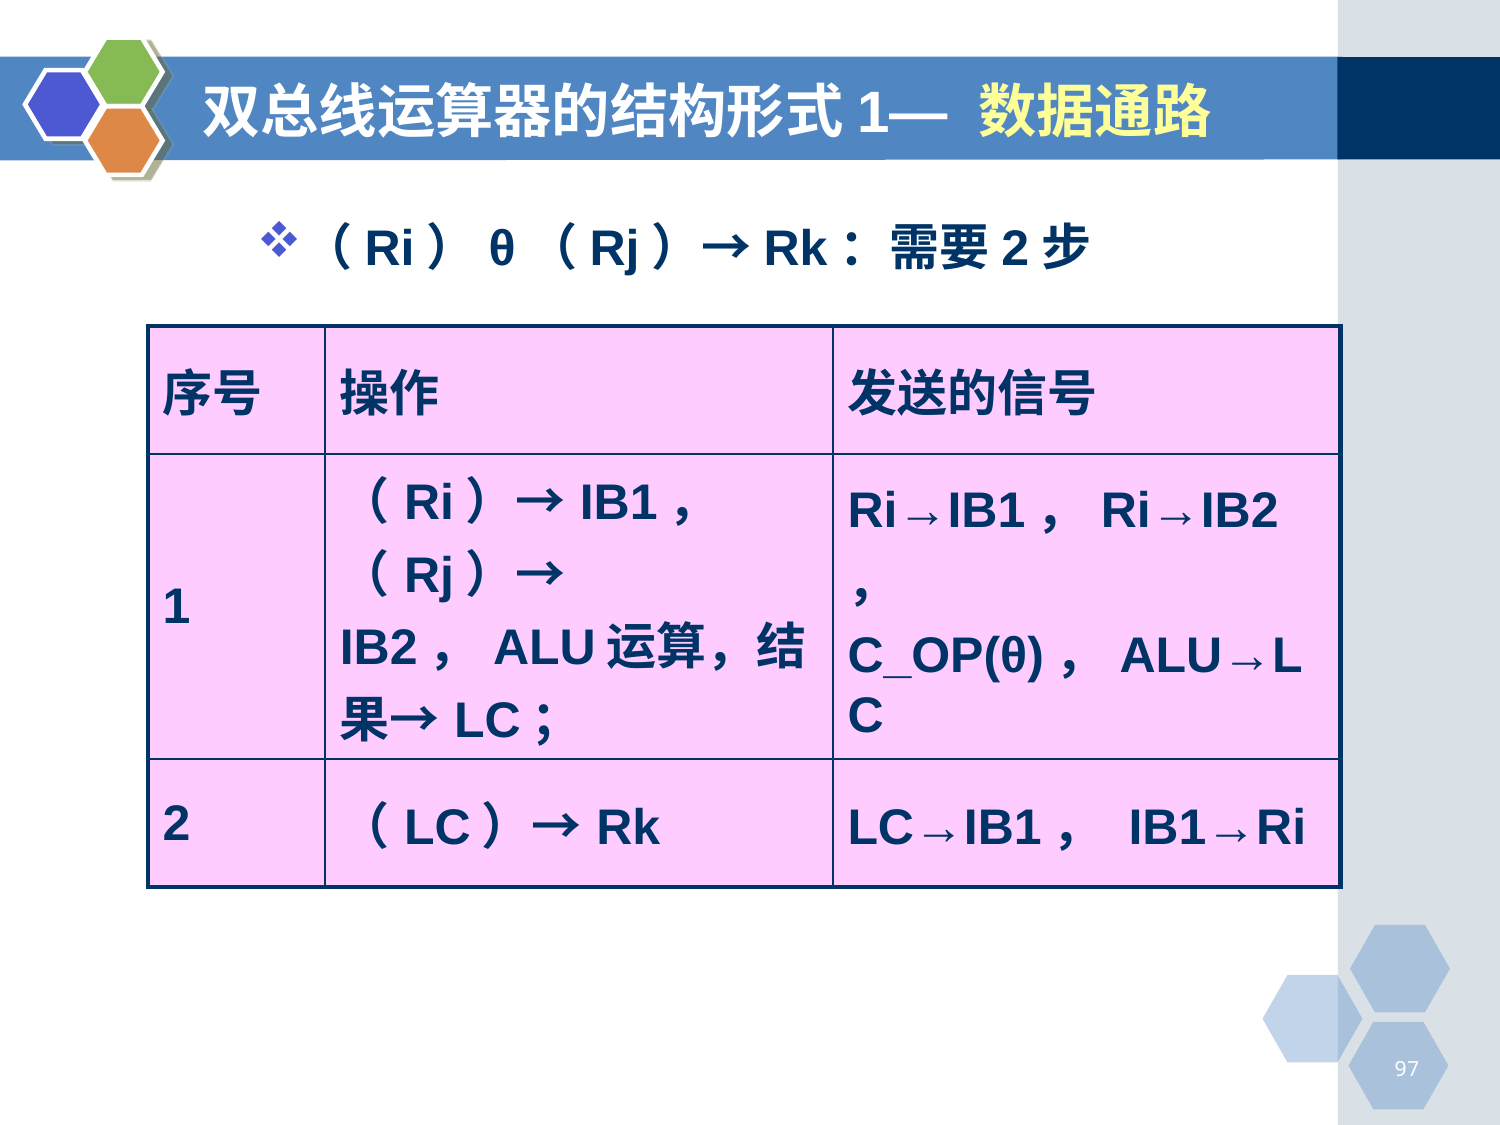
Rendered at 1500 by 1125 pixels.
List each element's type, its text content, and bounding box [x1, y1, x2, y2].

table_cell （Ri）→IB1，（Rj）→ IB2，ALU运算，结果→LC； [326, 455, 832, 758]
slide_number 97 [1359, 1047, 1435, 1086]
table_cell 1 [150, 455, 324, 758]
table_header 操作 [326, 328, 832, 453]
table_cell Ri→IB1，Ri→IB2， C_OP(θ)，ALU→LC [834, 455, 1338, 758]
table_header 序号 [150, 328, 324, 453]
table_cell 2 [150, 760, 324, 885]
table_cell LC→IB1， IB1→Ri [834, 760, 1338, 885]
table_header 发送的信号 [834, 328, 1338, 453]
title 双总线运算器的结构形式1— 数据通路 [187, 62, 1288, 155]
text_box （Ri）θ（Rj）→Rk：需要2步 [242, 207, 1329, 283]
table_cell （LC）→Rk [326, 760, 832, 885]
